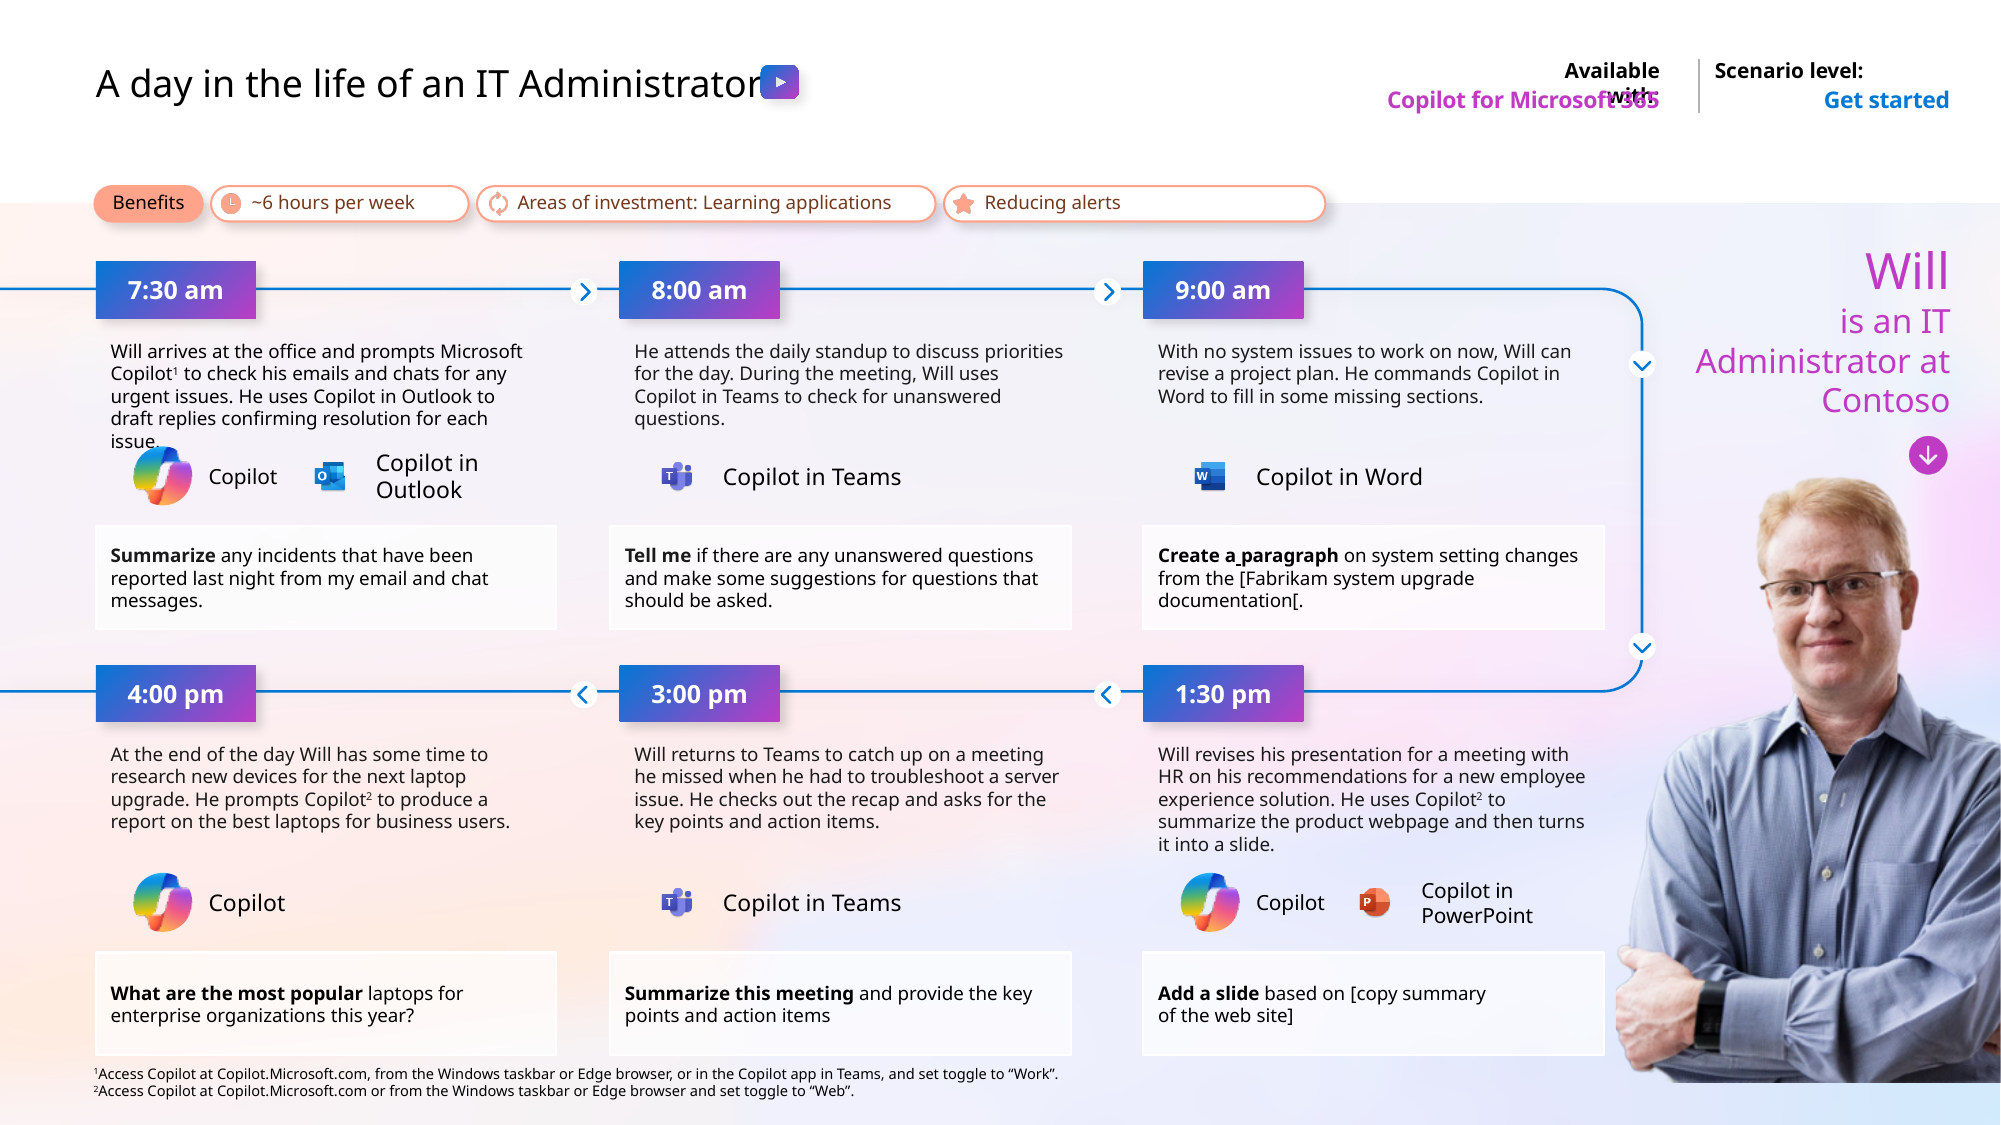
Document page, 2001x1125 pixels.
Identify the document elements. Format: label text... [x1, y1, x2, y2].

text_box [760, 65, 799, 99]
list 7:30 am [95, 261, 256, 319]
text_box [210, 185, 469, 222]
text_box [1672, 239, 1951, 478]
picture [1615, 425, 2001, 1083]
list At the end of the day Will has some time to research new devices for the next laptop upgrade. He prompts Copilot2 to produce a report on the best laptops for business users. [95, 736, 557, 840]
list Will returns to Teams to catch up on a meeting he missed when he had to troubleshoot a server issue. He checks out the recap and asks for the key points and action items. [619, 736, 1081, 840]
list 1Access Copilot at Copilot.Microsoft.com, from the Windows taskbar or Edge browser, or in the Copilot app in Teams, and set toggle to “Work”. 2Access Copilot at Copilot.Microsoft.com or from the Windows taskbar or Edge browser and set toggle to “Web”. [93, 1064, 1668, 1100]
list With no system issues to work on now, Will can revise a project plan. He commands Copilot in Word to fill in some missing sections. [1143, 333, 1604, 437]
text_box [647, 872, 1034, 933]
list 3:00 pm [619, 665, 780, 722]
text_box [1180, 872, 1345, 933]
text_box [1345, 872, 1561, 933]
title A day in the life of an IT Administrator [95, 63, 1027, 150]
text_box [476, 185, 936, 222]
list Summarize this meeting and provide the key points and action items [609, 951, 1072, 1056]
list What are the most popular laptops for enterprise organizations this year? [95, 951, 557, 1056]
list Will revises his presentation for a meeting with HR on his recommendations for a new employee experience solution. He uses Copilot2 to summarize the product webpage and then turns it into a slide. [1143, 736, 1604, 926]
list Add a slide based on [copy summary of the web site] [1142, 951, 1605, 1056]
list 4:00 pm [95, 665, 256, 722]
list Get started [1711, 85, 1950, 115]
list Copilot for Microsoft 365 [1069, 85, 1660, 114]
list 1:30 pm [1143, 665, 1304, 722]
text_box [647, 446, 1034, 506]
list Create a paragraph on system setting changes from the [Fabrikam system upgrade documentation[. [1142, 525, 1605, 630]
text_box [133, 446, 300, 506]
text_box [300, 446, 500, 506]
list 8:00 am [619, 261, 780, 319]
list 9:00 am [1143, 261, 1304, 319]
text_box Benefits [93, 185, 204, 223]
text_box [1180, 446, 1567, 506]
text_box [943, 185, 1326, 222]
list Will arrives at the office and prompts Microsoft Copilot1 to check his emails and chats for any urgent issues. He uses Copilot in Outlook to draft replies confirming resolution for each issue. [95, 333, 557, 437]
list Tell me if there are any unanswered questions and make some suggestions for questions that should be asked. [609, 525, 1072, 630]
list He attends the daily standup to discuss priorities for the day. During the meeting, Will uses Copilot in Teams to check for unanswered questions. [619, 333, 1081, 437]
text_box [133, 872, 520, 933]
list Summarize any incidents that have been reported last night from my email and chat messages. [95, 525, 557, 630]
